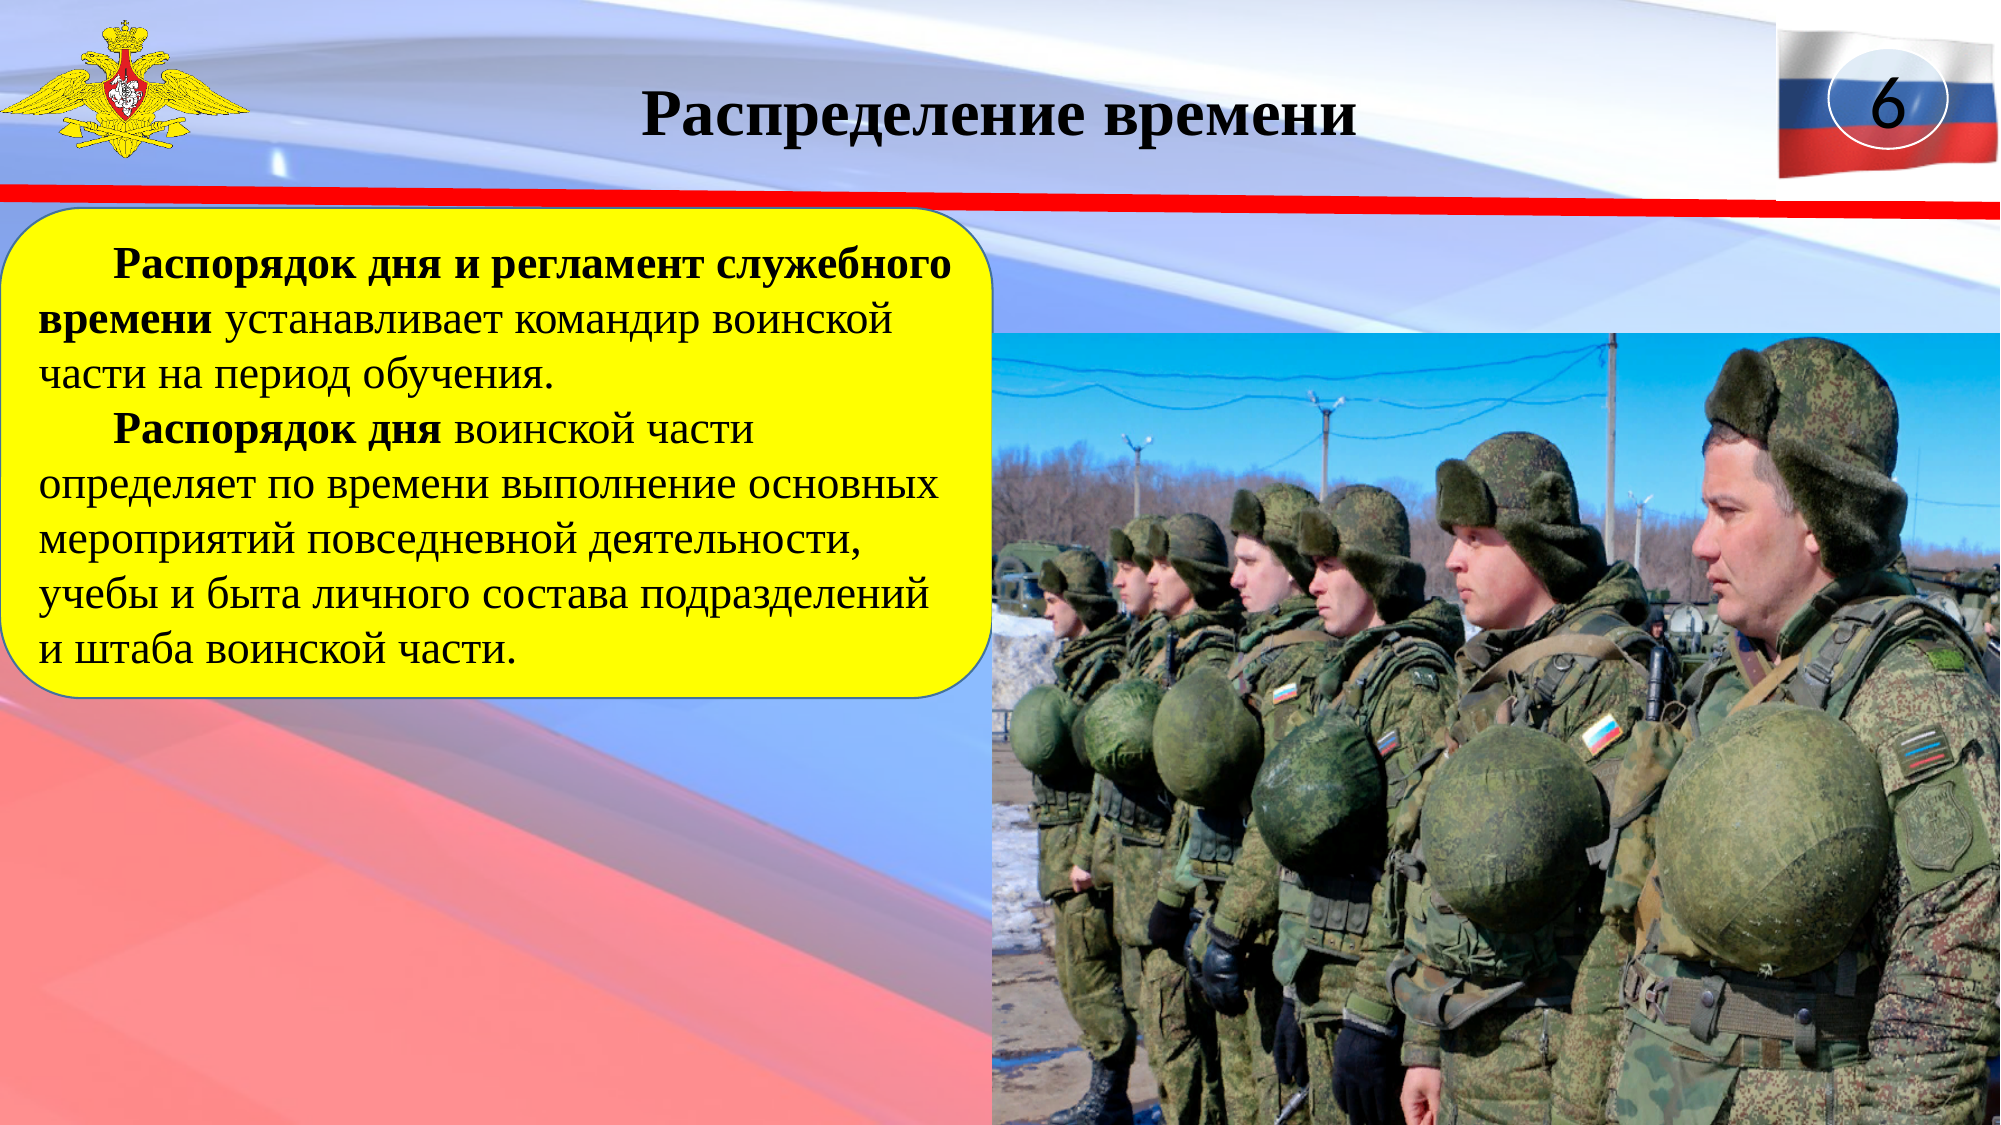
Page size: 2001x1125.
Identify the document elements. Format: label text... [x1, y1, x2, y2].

picture [992, 333, 2000, 1125]
picture [1776, 7, 2000, 201]
title Распределение времени [250, 59, 1776, 193]
title Распределение времени [940, 211, 1863, 278]
picture [0, 0, 250, 190]
text_box Распорядок дня и регламент служебного времени устанавливает командир воинской части на период обучения. Распорядок дня воинской части определяет по времени выполнение основных мероприятий повседневной деятельности, учебы и быта личного состава подразделений и штаба воинской части. [0, 211, 994, 700]
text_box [0, 193, 2000, 211]
